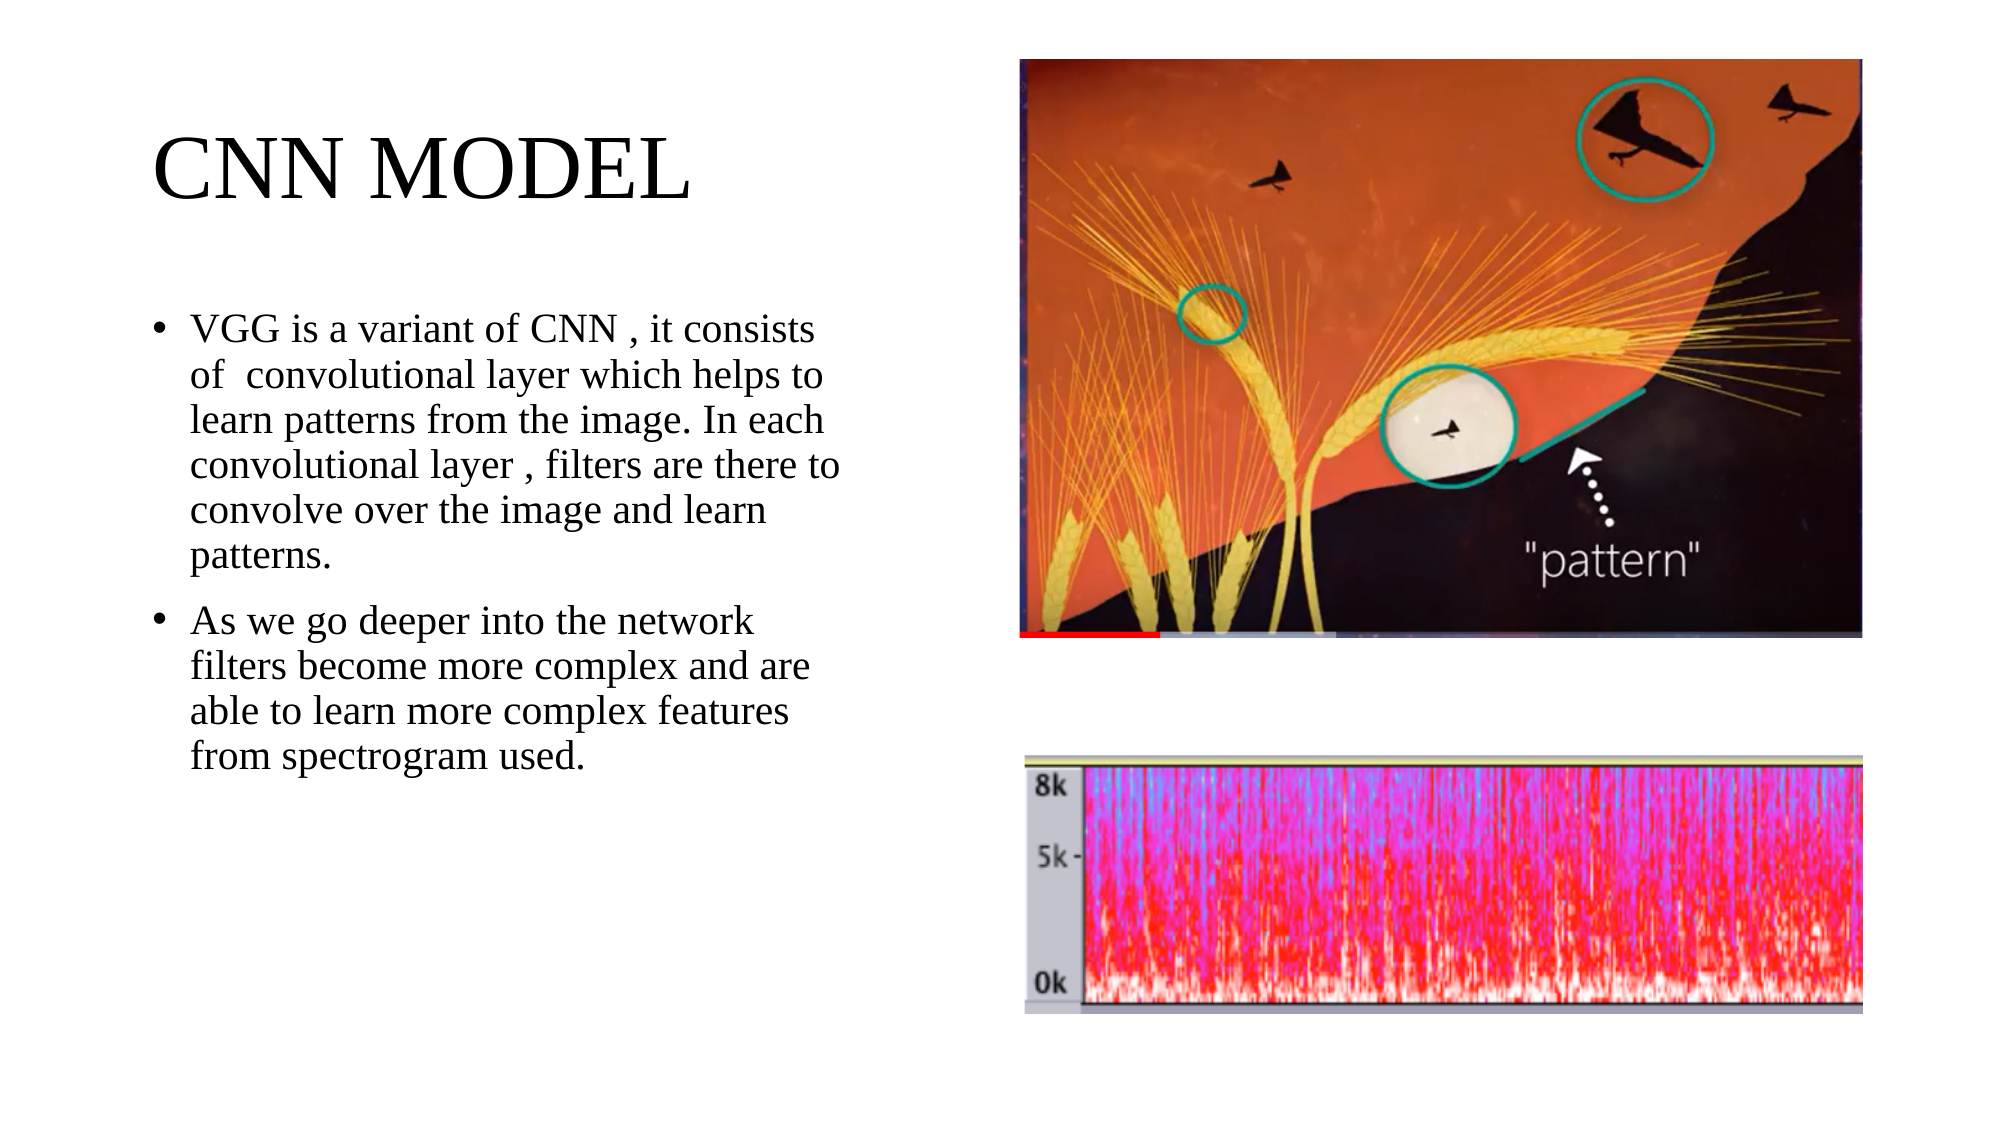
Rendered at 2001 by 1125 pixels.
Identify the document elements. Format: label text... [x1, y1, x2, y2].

picture [1019, 746, 1863, 1014]
picture [1019, 59, 1863, 638]
list VGG is a variant of CNN , it consists of convolutional layer which helps to learn patterns from the image. In each convolutional layer , filters are there to convolve over the image and learn patterns. As we go deeper into the network filters become more complex and are able to learn more complex features from spectrogram used. [137, 299, 876, 1014]
title CNN MODEL [137, 59, 1019, 278]
